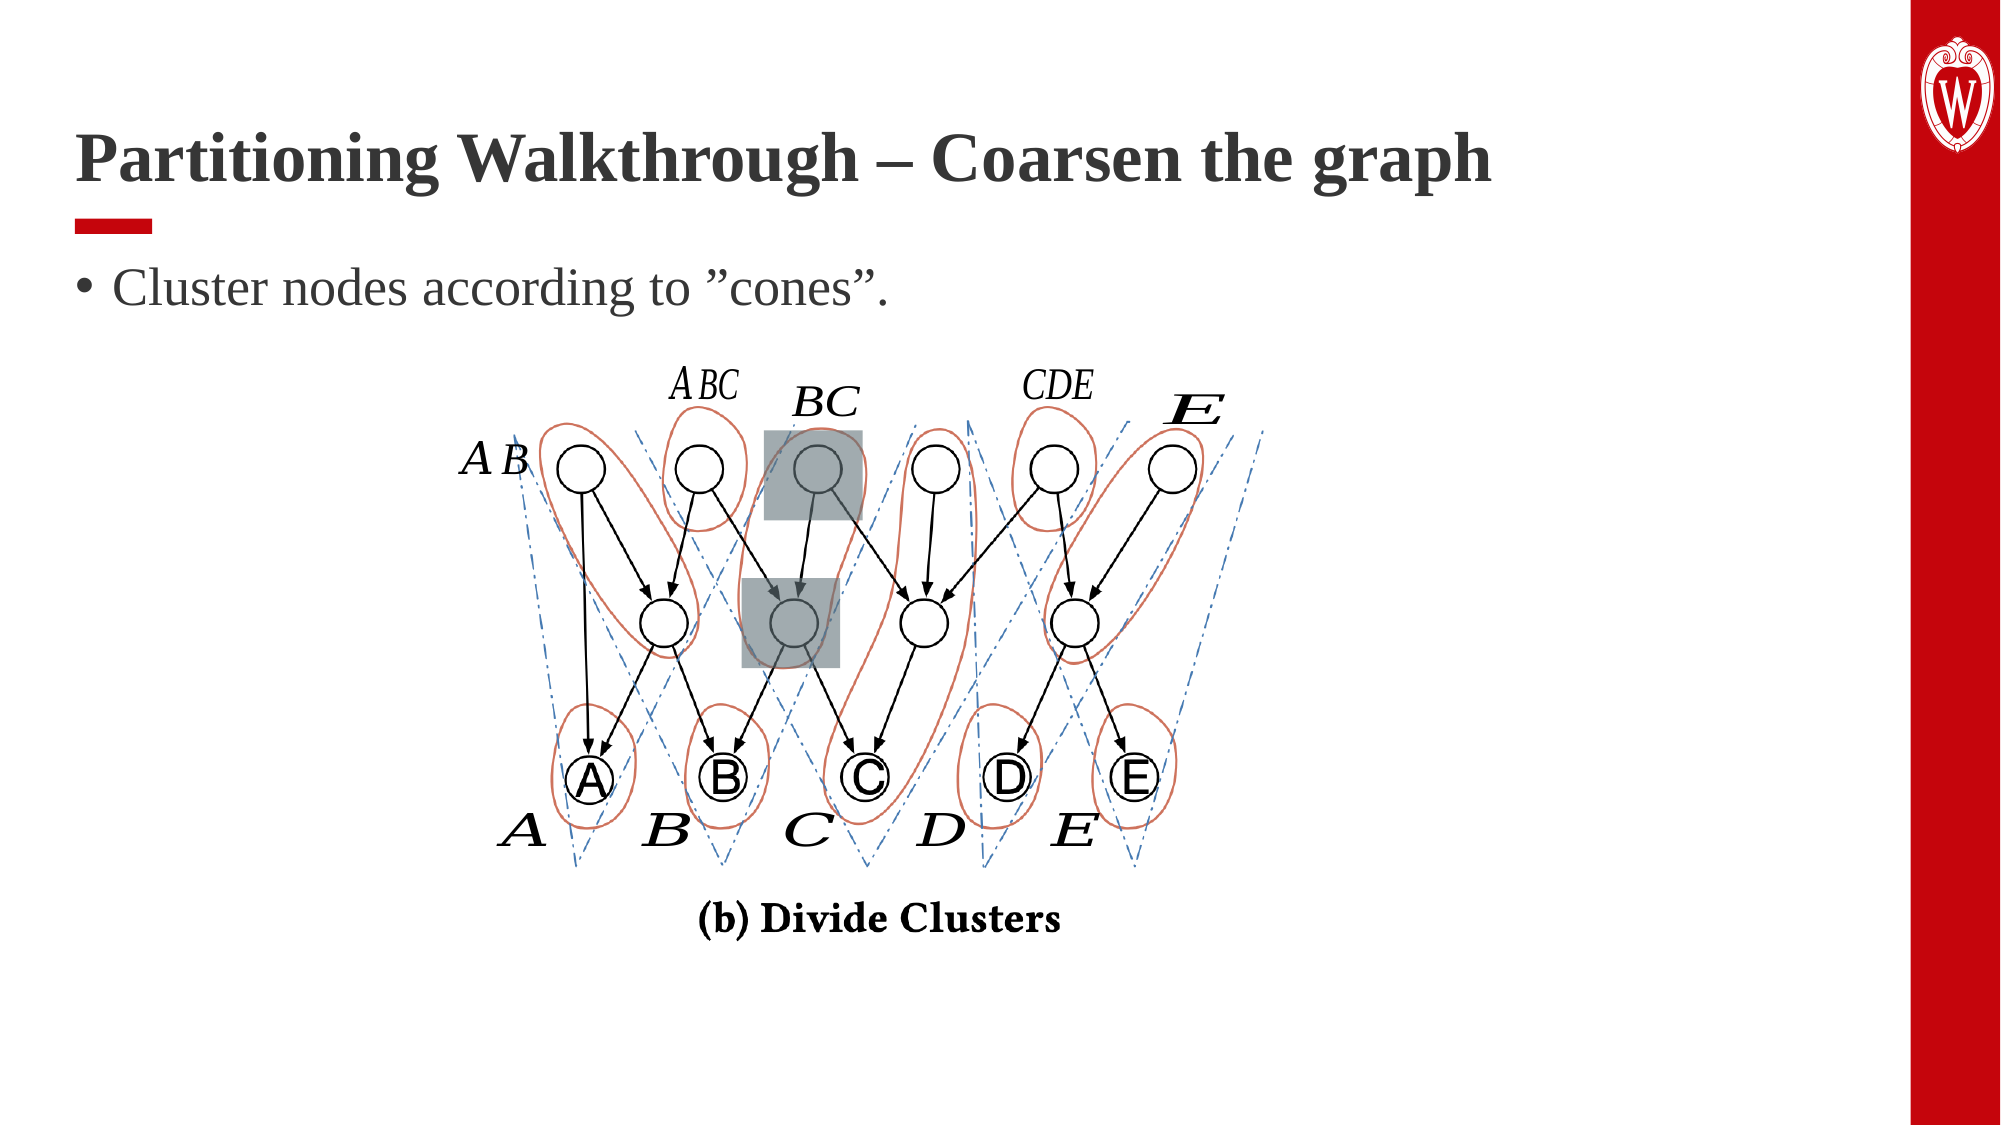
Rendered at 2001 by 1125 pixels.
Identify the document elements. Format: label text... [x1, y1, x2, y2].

picture [493, 394, 1270, 953]
title Partitioning Walkthrough – Coarsen the graph [75, 111, 1863, 197]
list Cluster nodes according to ”cones”. [75, 250, 1688, 395]
picture [1920, 36, 1995, 154]
